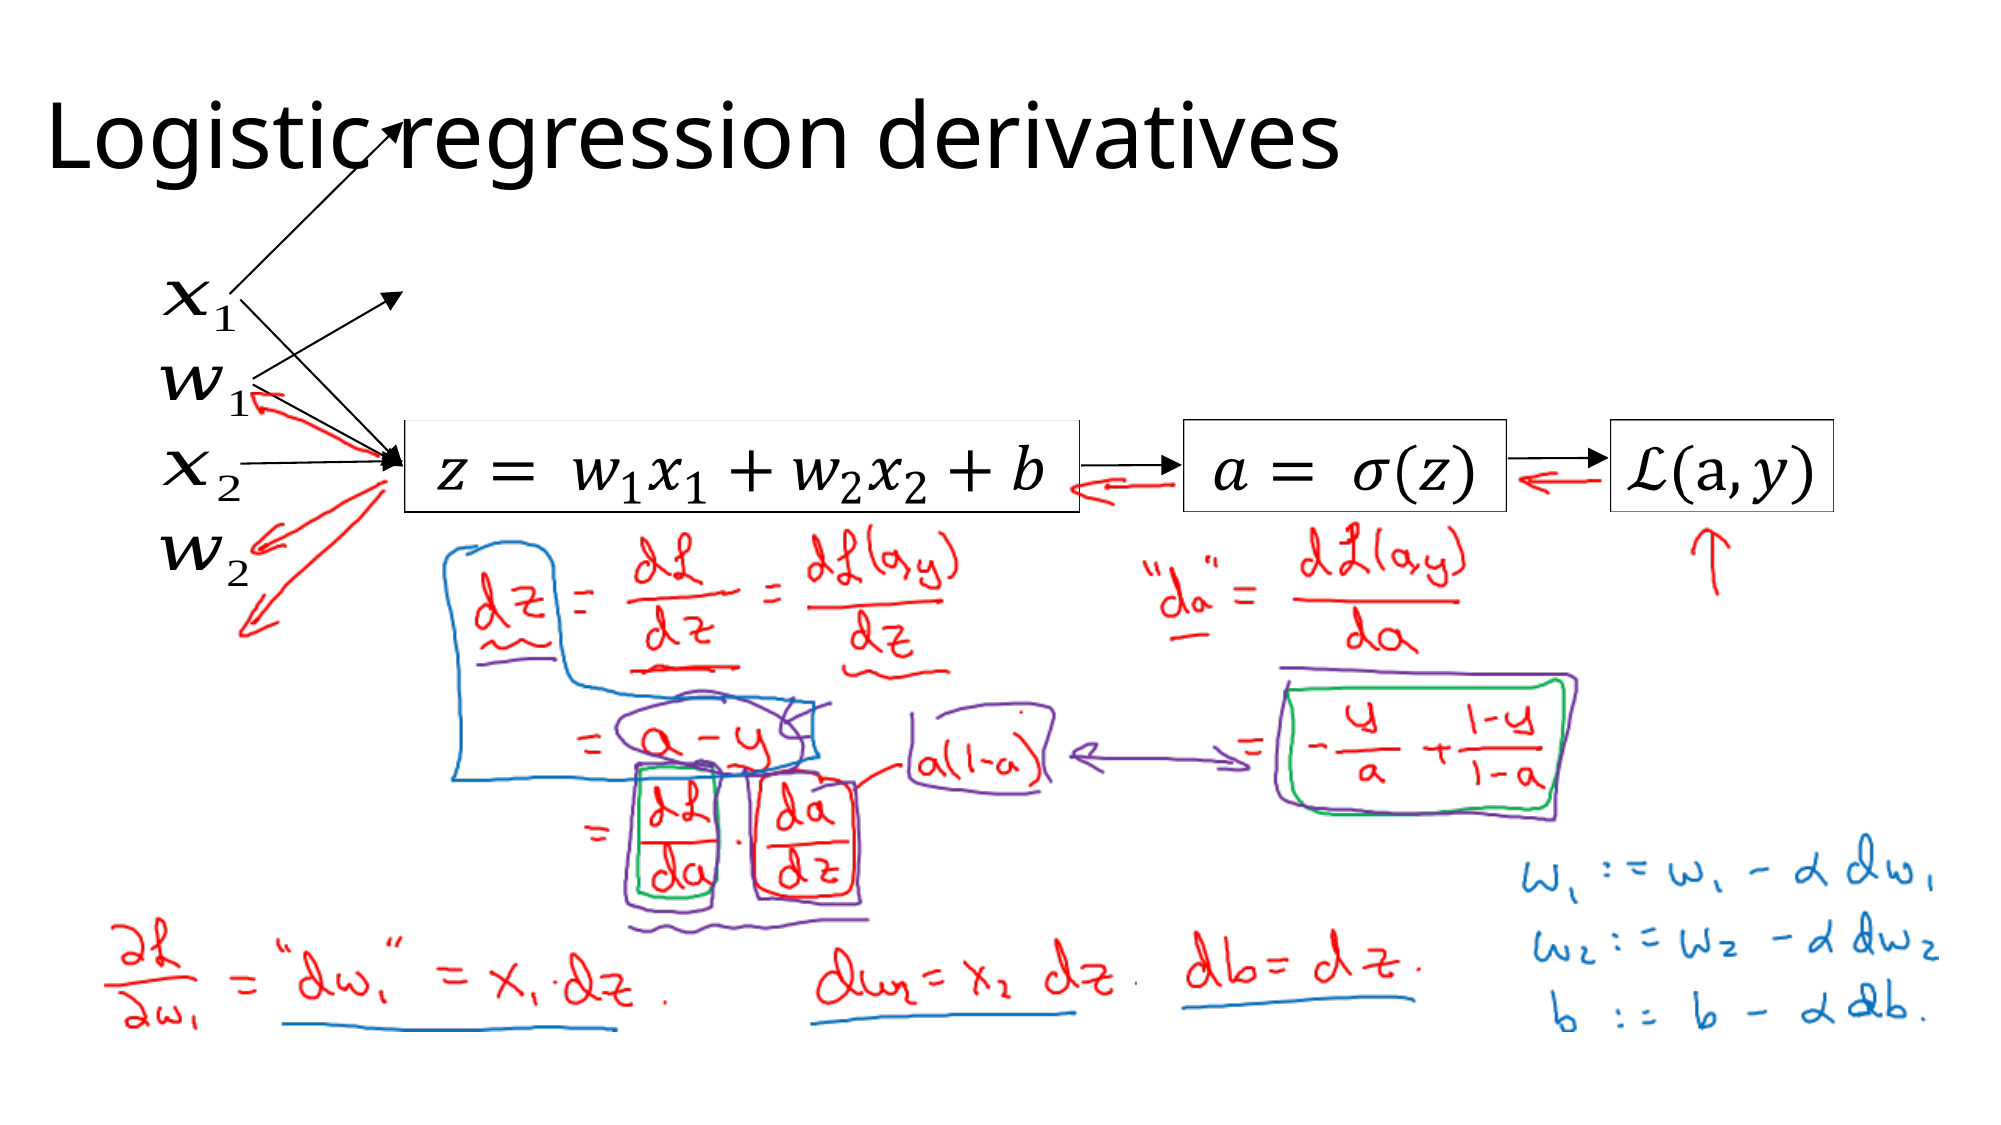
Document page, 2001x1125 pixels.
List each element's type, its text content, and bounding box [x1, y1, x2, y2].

text_box [239, 299, 332, 392]
text_box [229, 121, 404, 295]
text_box [252, 383, 269, 392]
text_box Logistic regression derivatives [29, 29, 1755, 248]
text_box [252, 355, 294, 380]
picture [103, 392, 1939, 1032]
text_box [295, 291, 404, 355]
